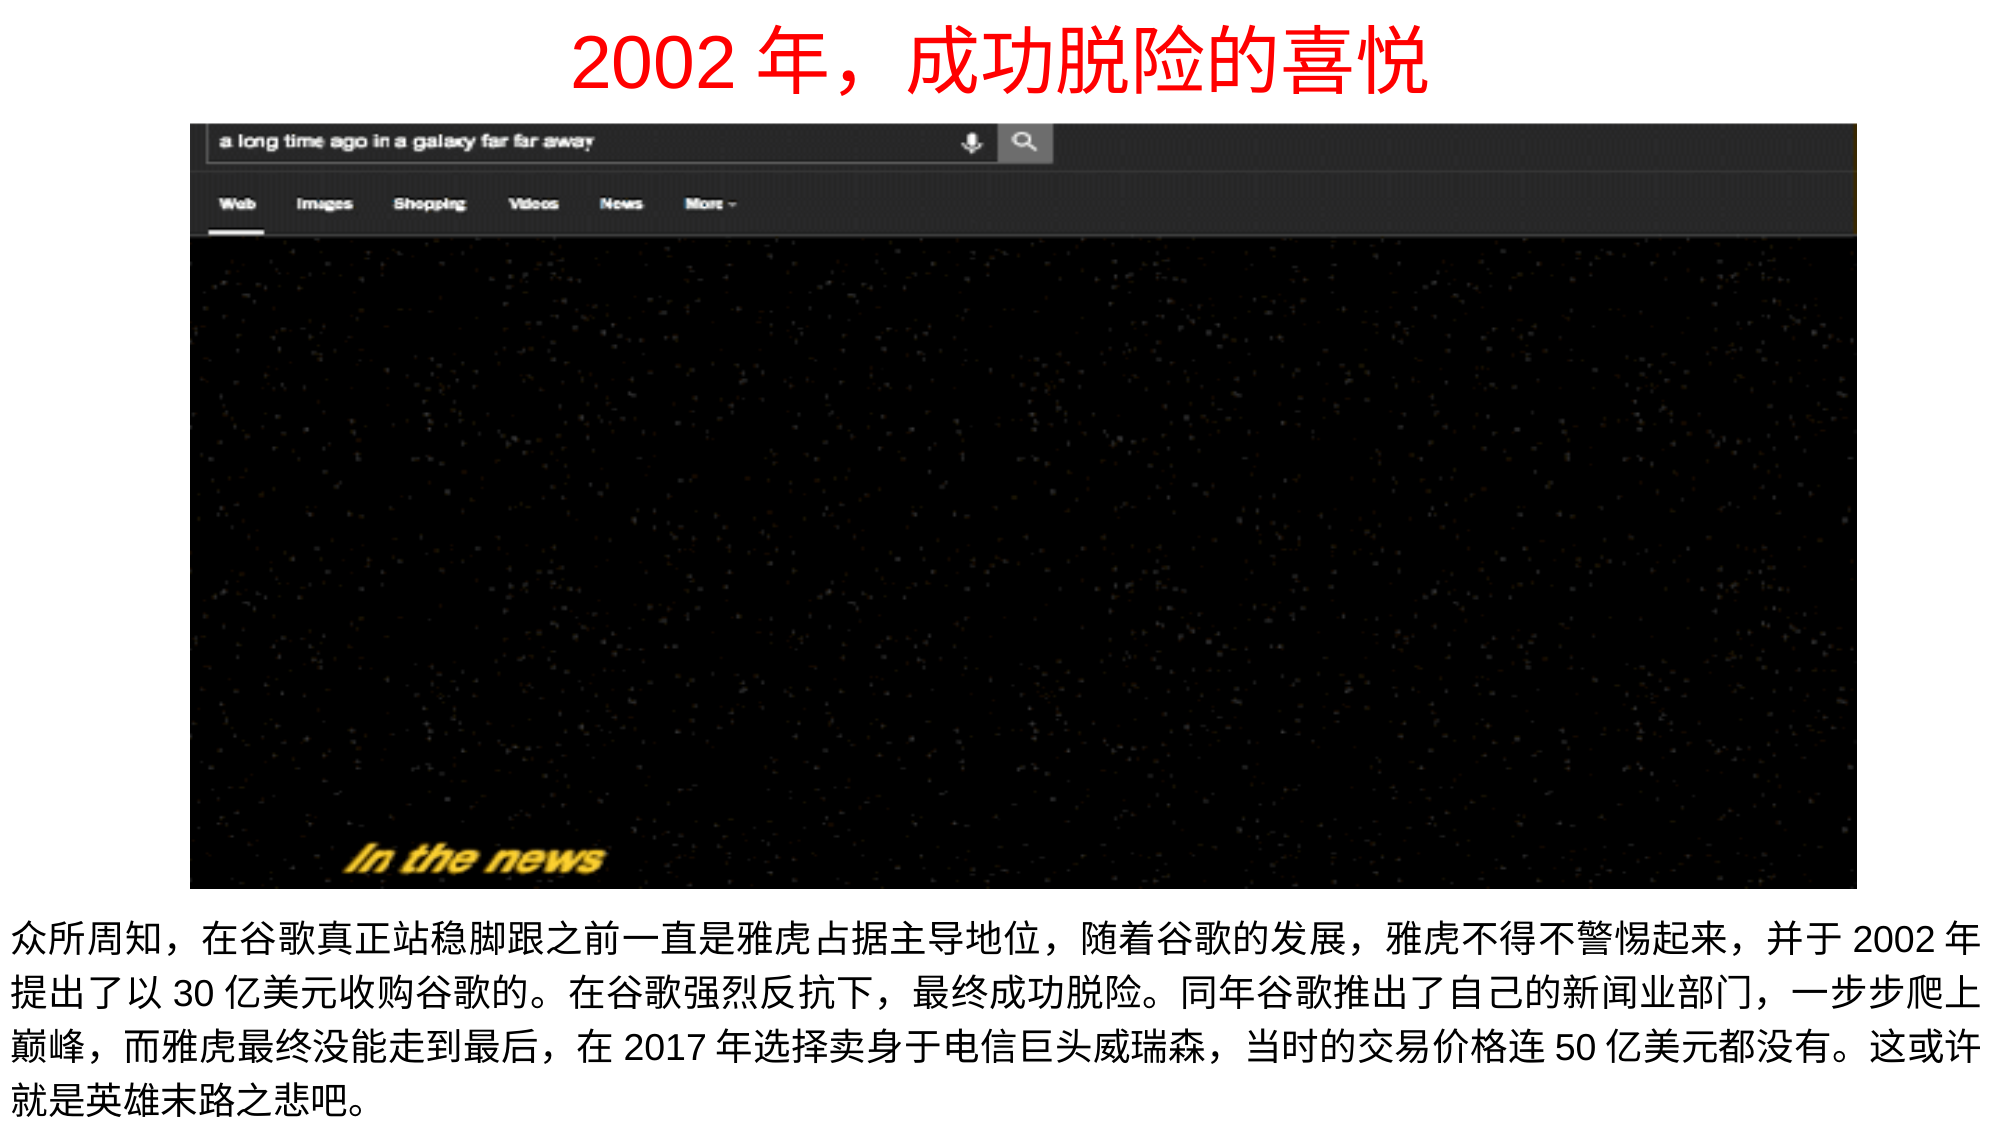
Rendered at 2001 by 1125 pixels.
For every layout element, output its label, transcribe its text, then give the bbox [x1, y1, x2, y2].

text_box 众所周知，在谷歌真正站稳脚跟之前一直是雅虎占据主导地位，随着谷歌的发展，雅虎不得不警惕起来，并于2002年提出了以30亿美元收购谷歌的。在谷歌强烈反抗下，最终成功脱险。同年谷歌推出了自己的新闻业部门，一步步爬上巅峰，而雅虎最终没能走到最后，在2017年选择卖身于电信巨头威瑞森，当时的交易价格连50亿美元都没有。这或许就是英雄末路之悲吧。 [0, 898, 1998, 1121]
text_box 2002年，成功脱险的喜悦 [176, 0, 1824, 151]
picture [190, 122, 1857, 889]
